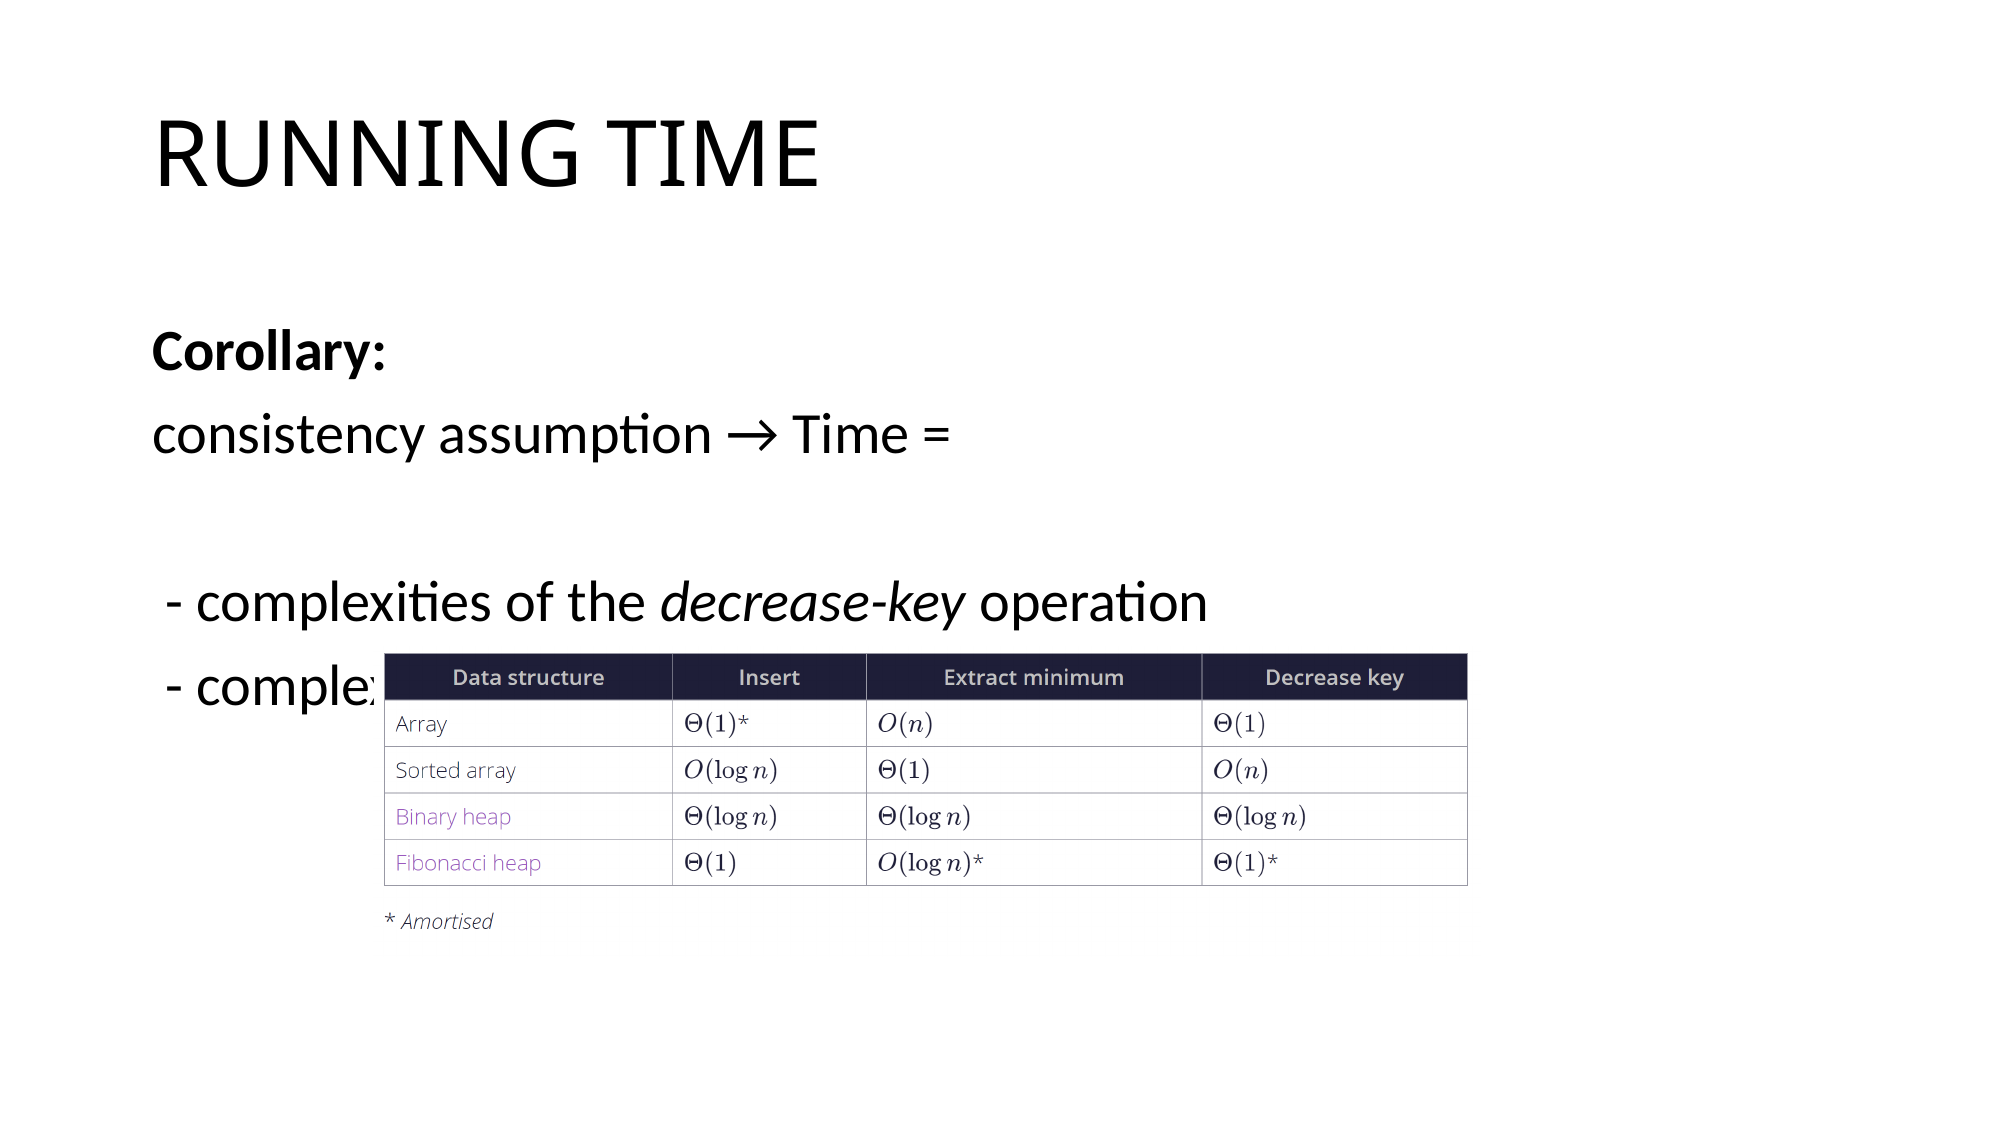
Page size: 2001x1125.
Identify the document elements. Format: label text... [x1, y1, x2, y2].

picture [373, 646, 1481, 957]
title RUNNING TIME [137, 48, 1863, 266]
